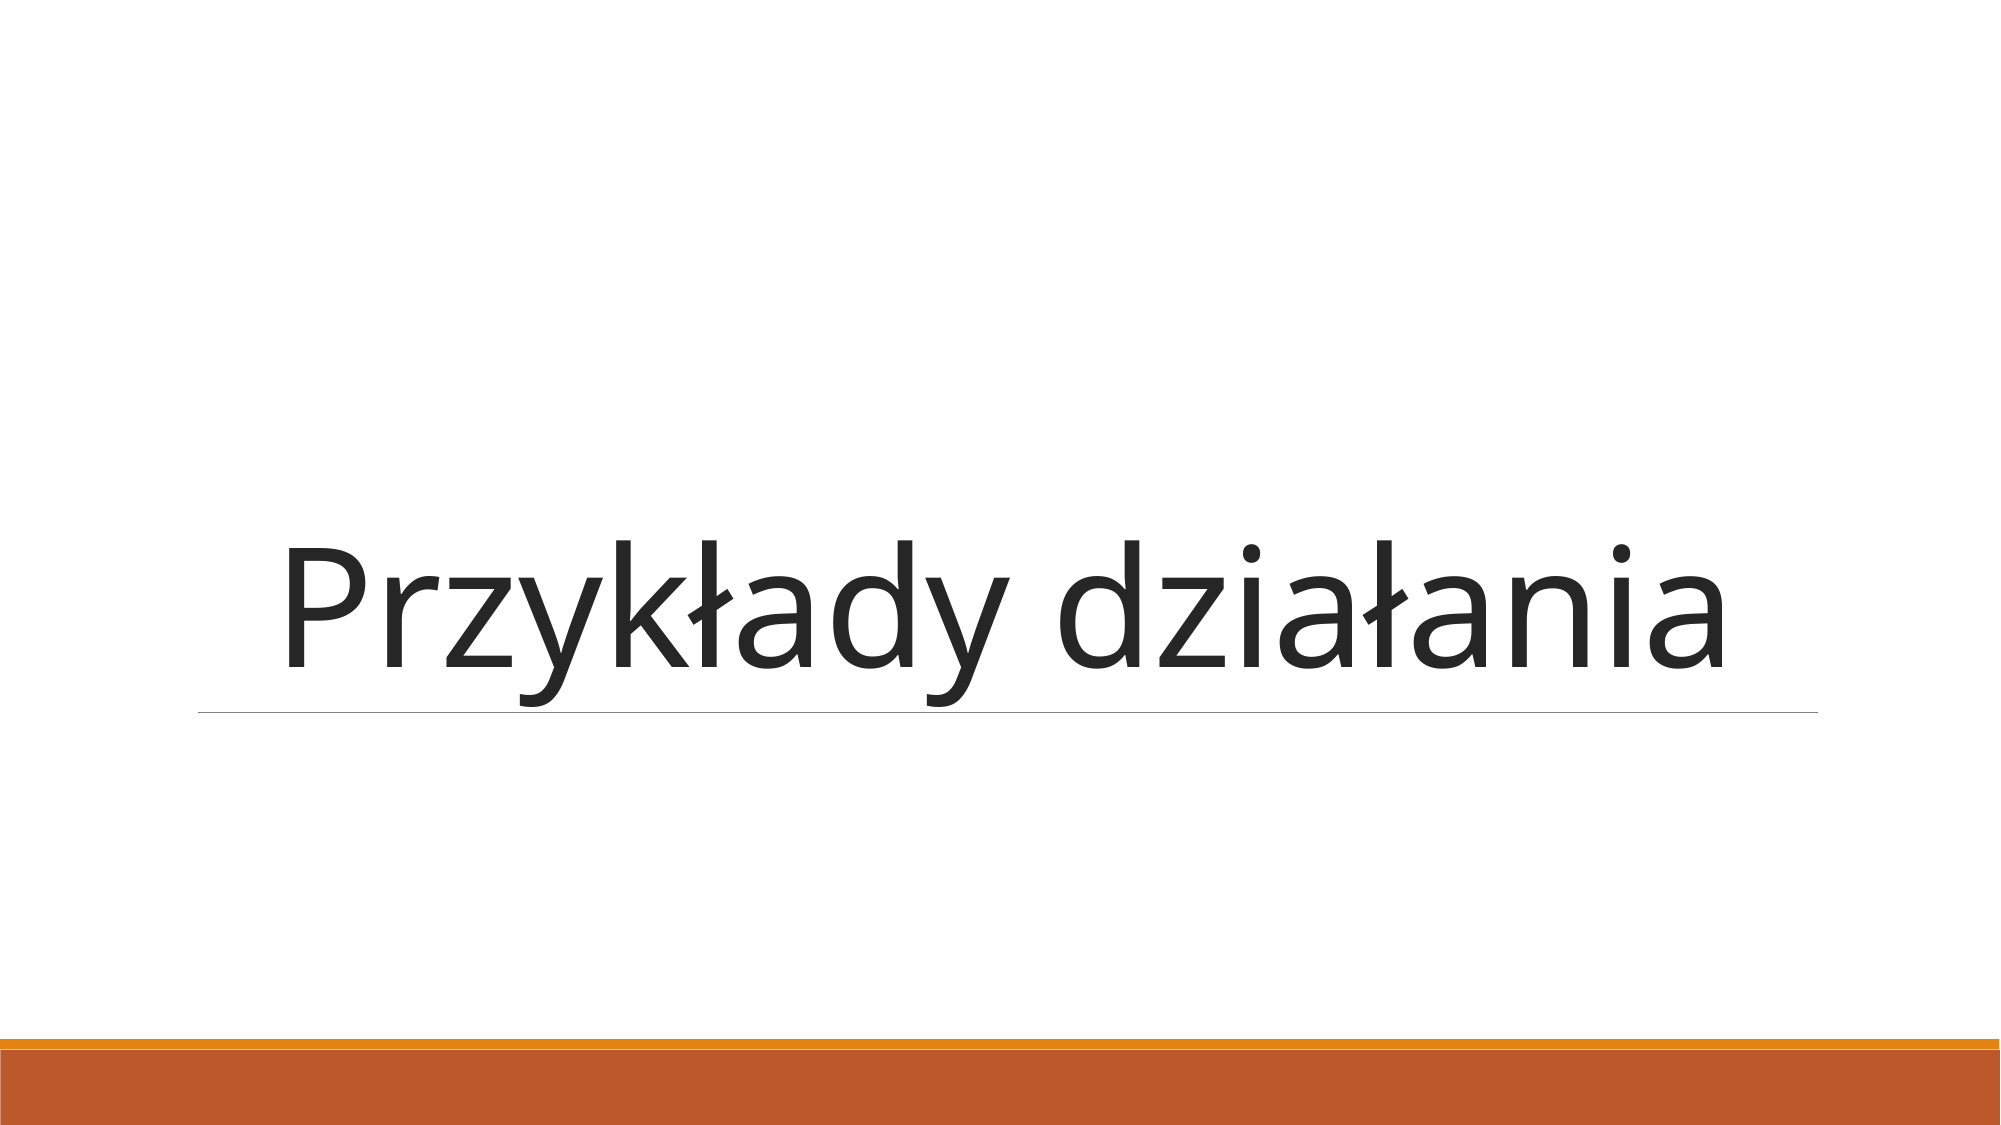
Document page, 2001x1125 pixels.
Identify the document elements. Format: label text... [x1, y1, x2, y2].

title Przykłady działania [180, 124, 1830, 710]
